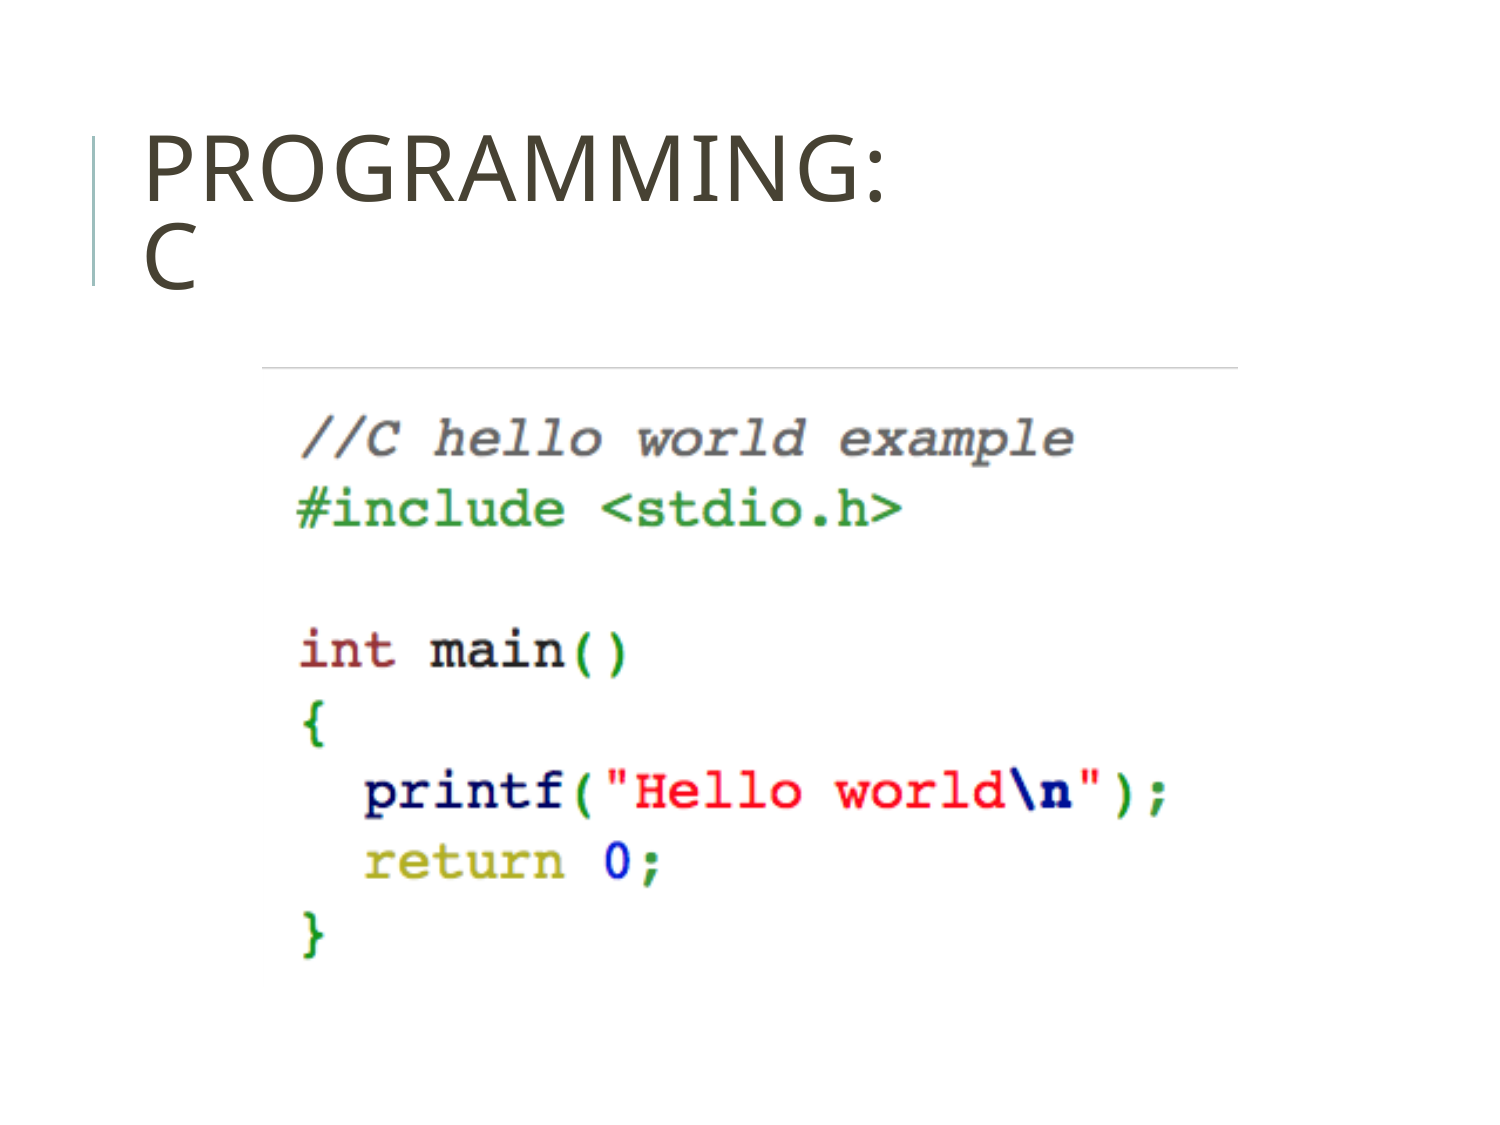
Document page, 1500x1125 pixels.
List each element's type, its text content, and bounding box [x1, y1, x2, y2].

title Programming: C [126, 96, 1322, 342]
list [262, 367, 1238, 987]
